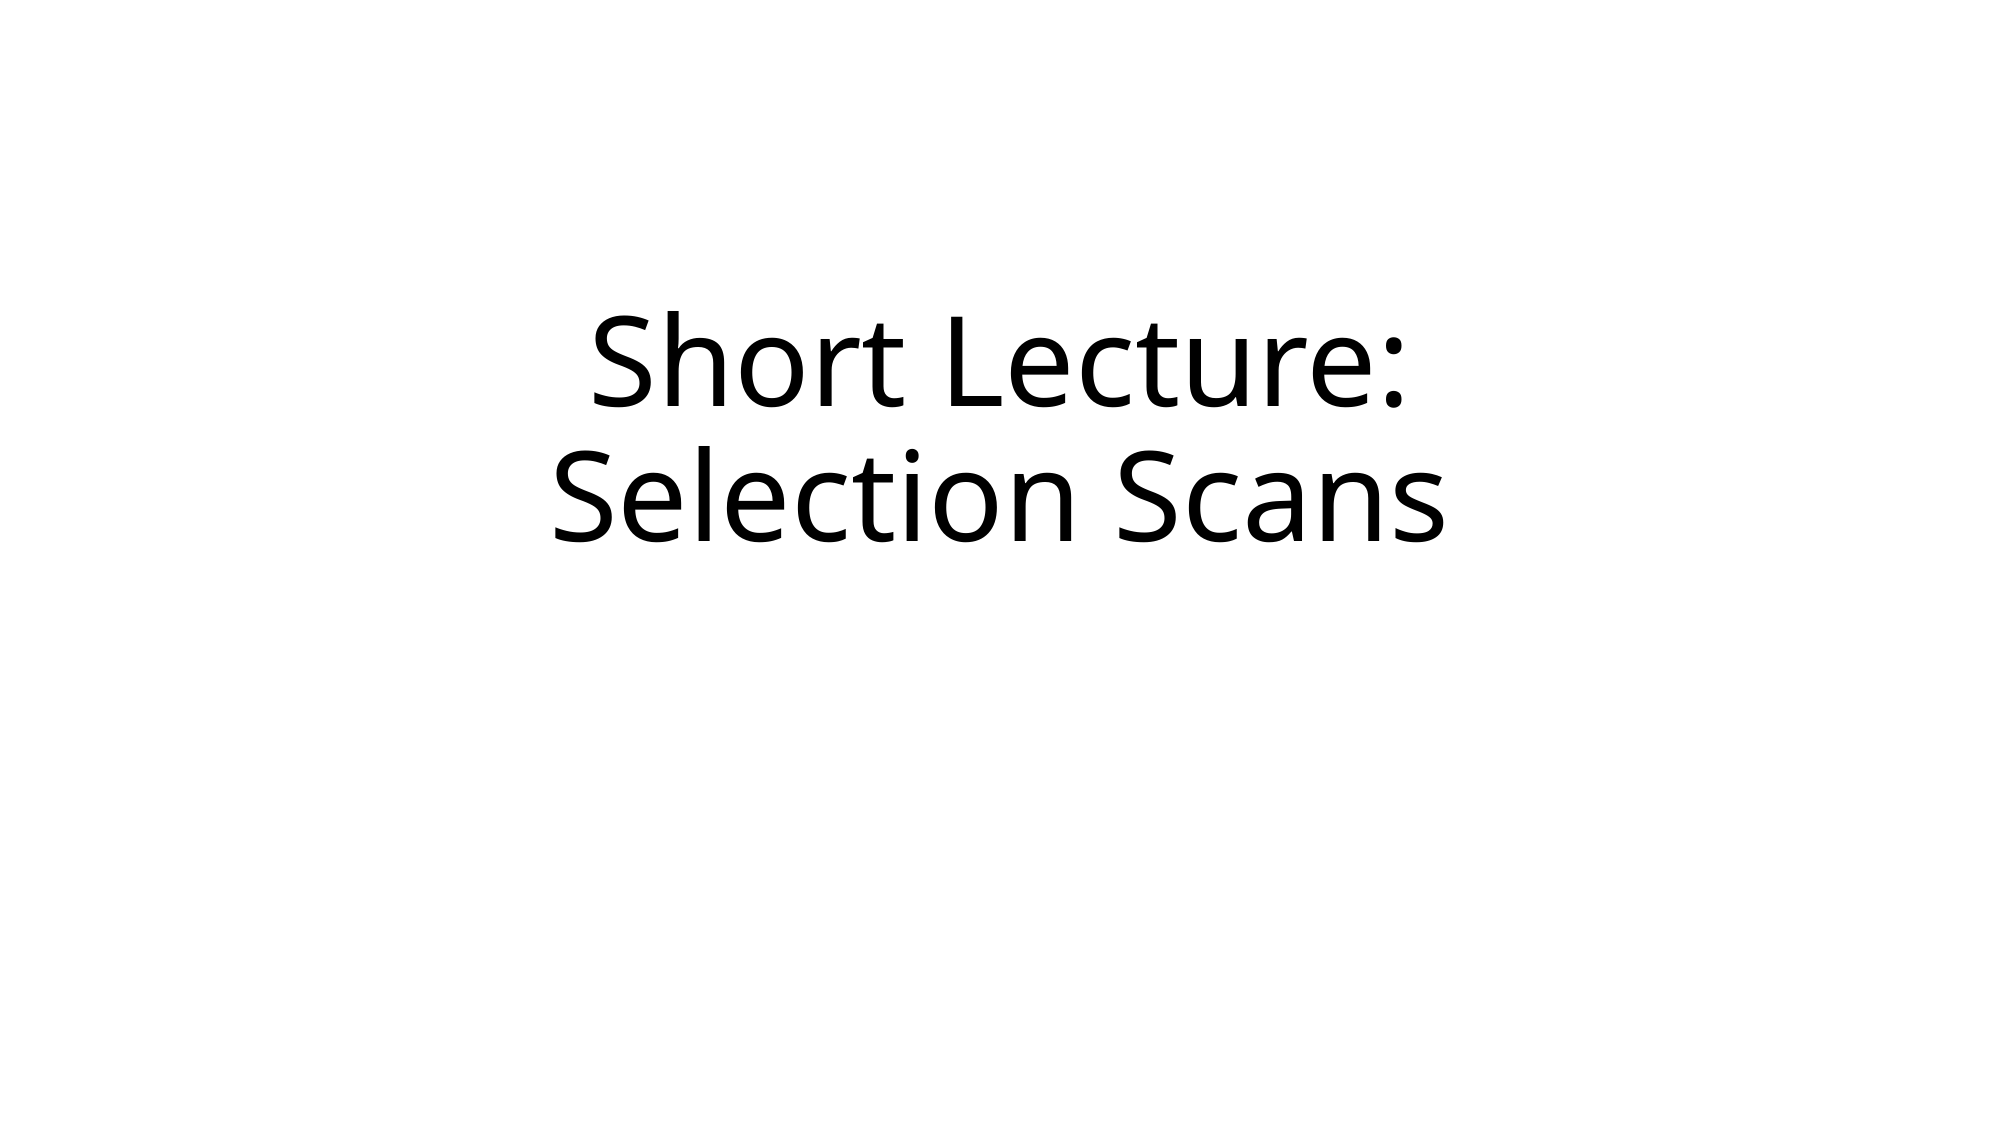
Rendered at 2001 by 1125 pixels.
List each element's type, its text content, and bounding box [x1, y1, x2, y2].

title Short Lecture: Selection Scans [249, 184, 1750, 576]
